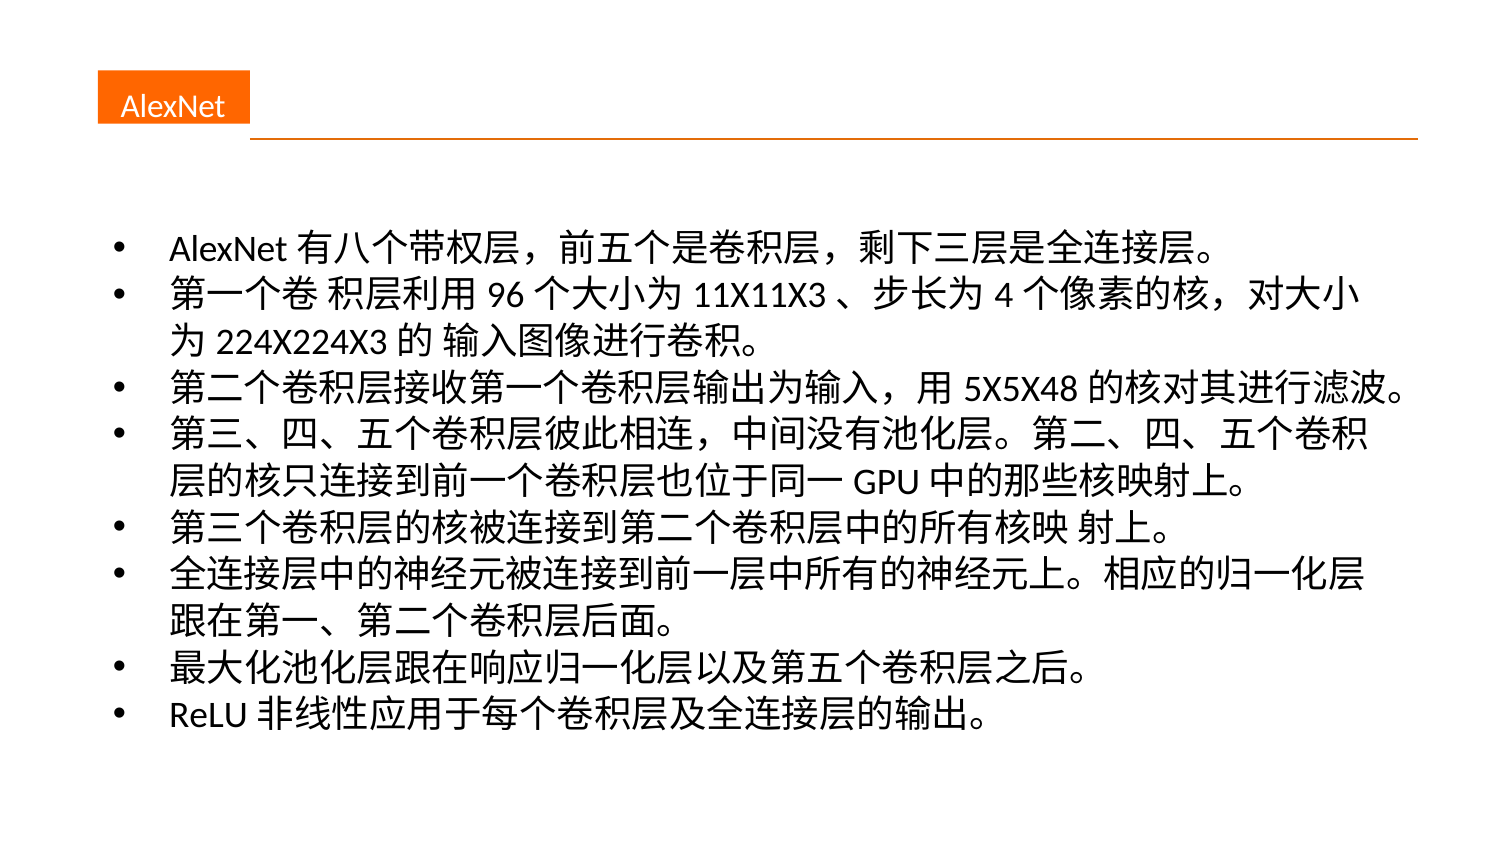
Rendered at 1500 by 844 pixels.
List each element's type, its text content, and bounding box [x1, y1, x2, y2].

text_box AlexNet有八个带权层，前五个是卷积层，剩下三层是全连接层。 第一个卷 积层利用96个大小为11X11X3、步长为4个像素的核，对大小为224X224X3的 输入图像进行卷积。 第二个卷积层接收第一个卷积层输出为输入，用5X5X48的核对其进行滤波。 第三、四、五个卷积层彼此相连，中间没有池化层。第二、四、五个卷积层的核只连接到前一个卷积层也位于同一GPU中的那些核映射上。 第三个卷积层的核被连接到第二个卷积层中的所有核映 射上。 全连接层中的神经元被连接到前一层中所有的神经元上。相应的归一化层跟在第一、第二个卷积层后面。 最大化池化层跟在响应归一化层以及第五个卷积层之后。 ReLU非线性应用于每个卷积层及全连接层的输出。 [110, 221, 1401, 736]
text_box AlexNet [97, 70, 250, 124]
